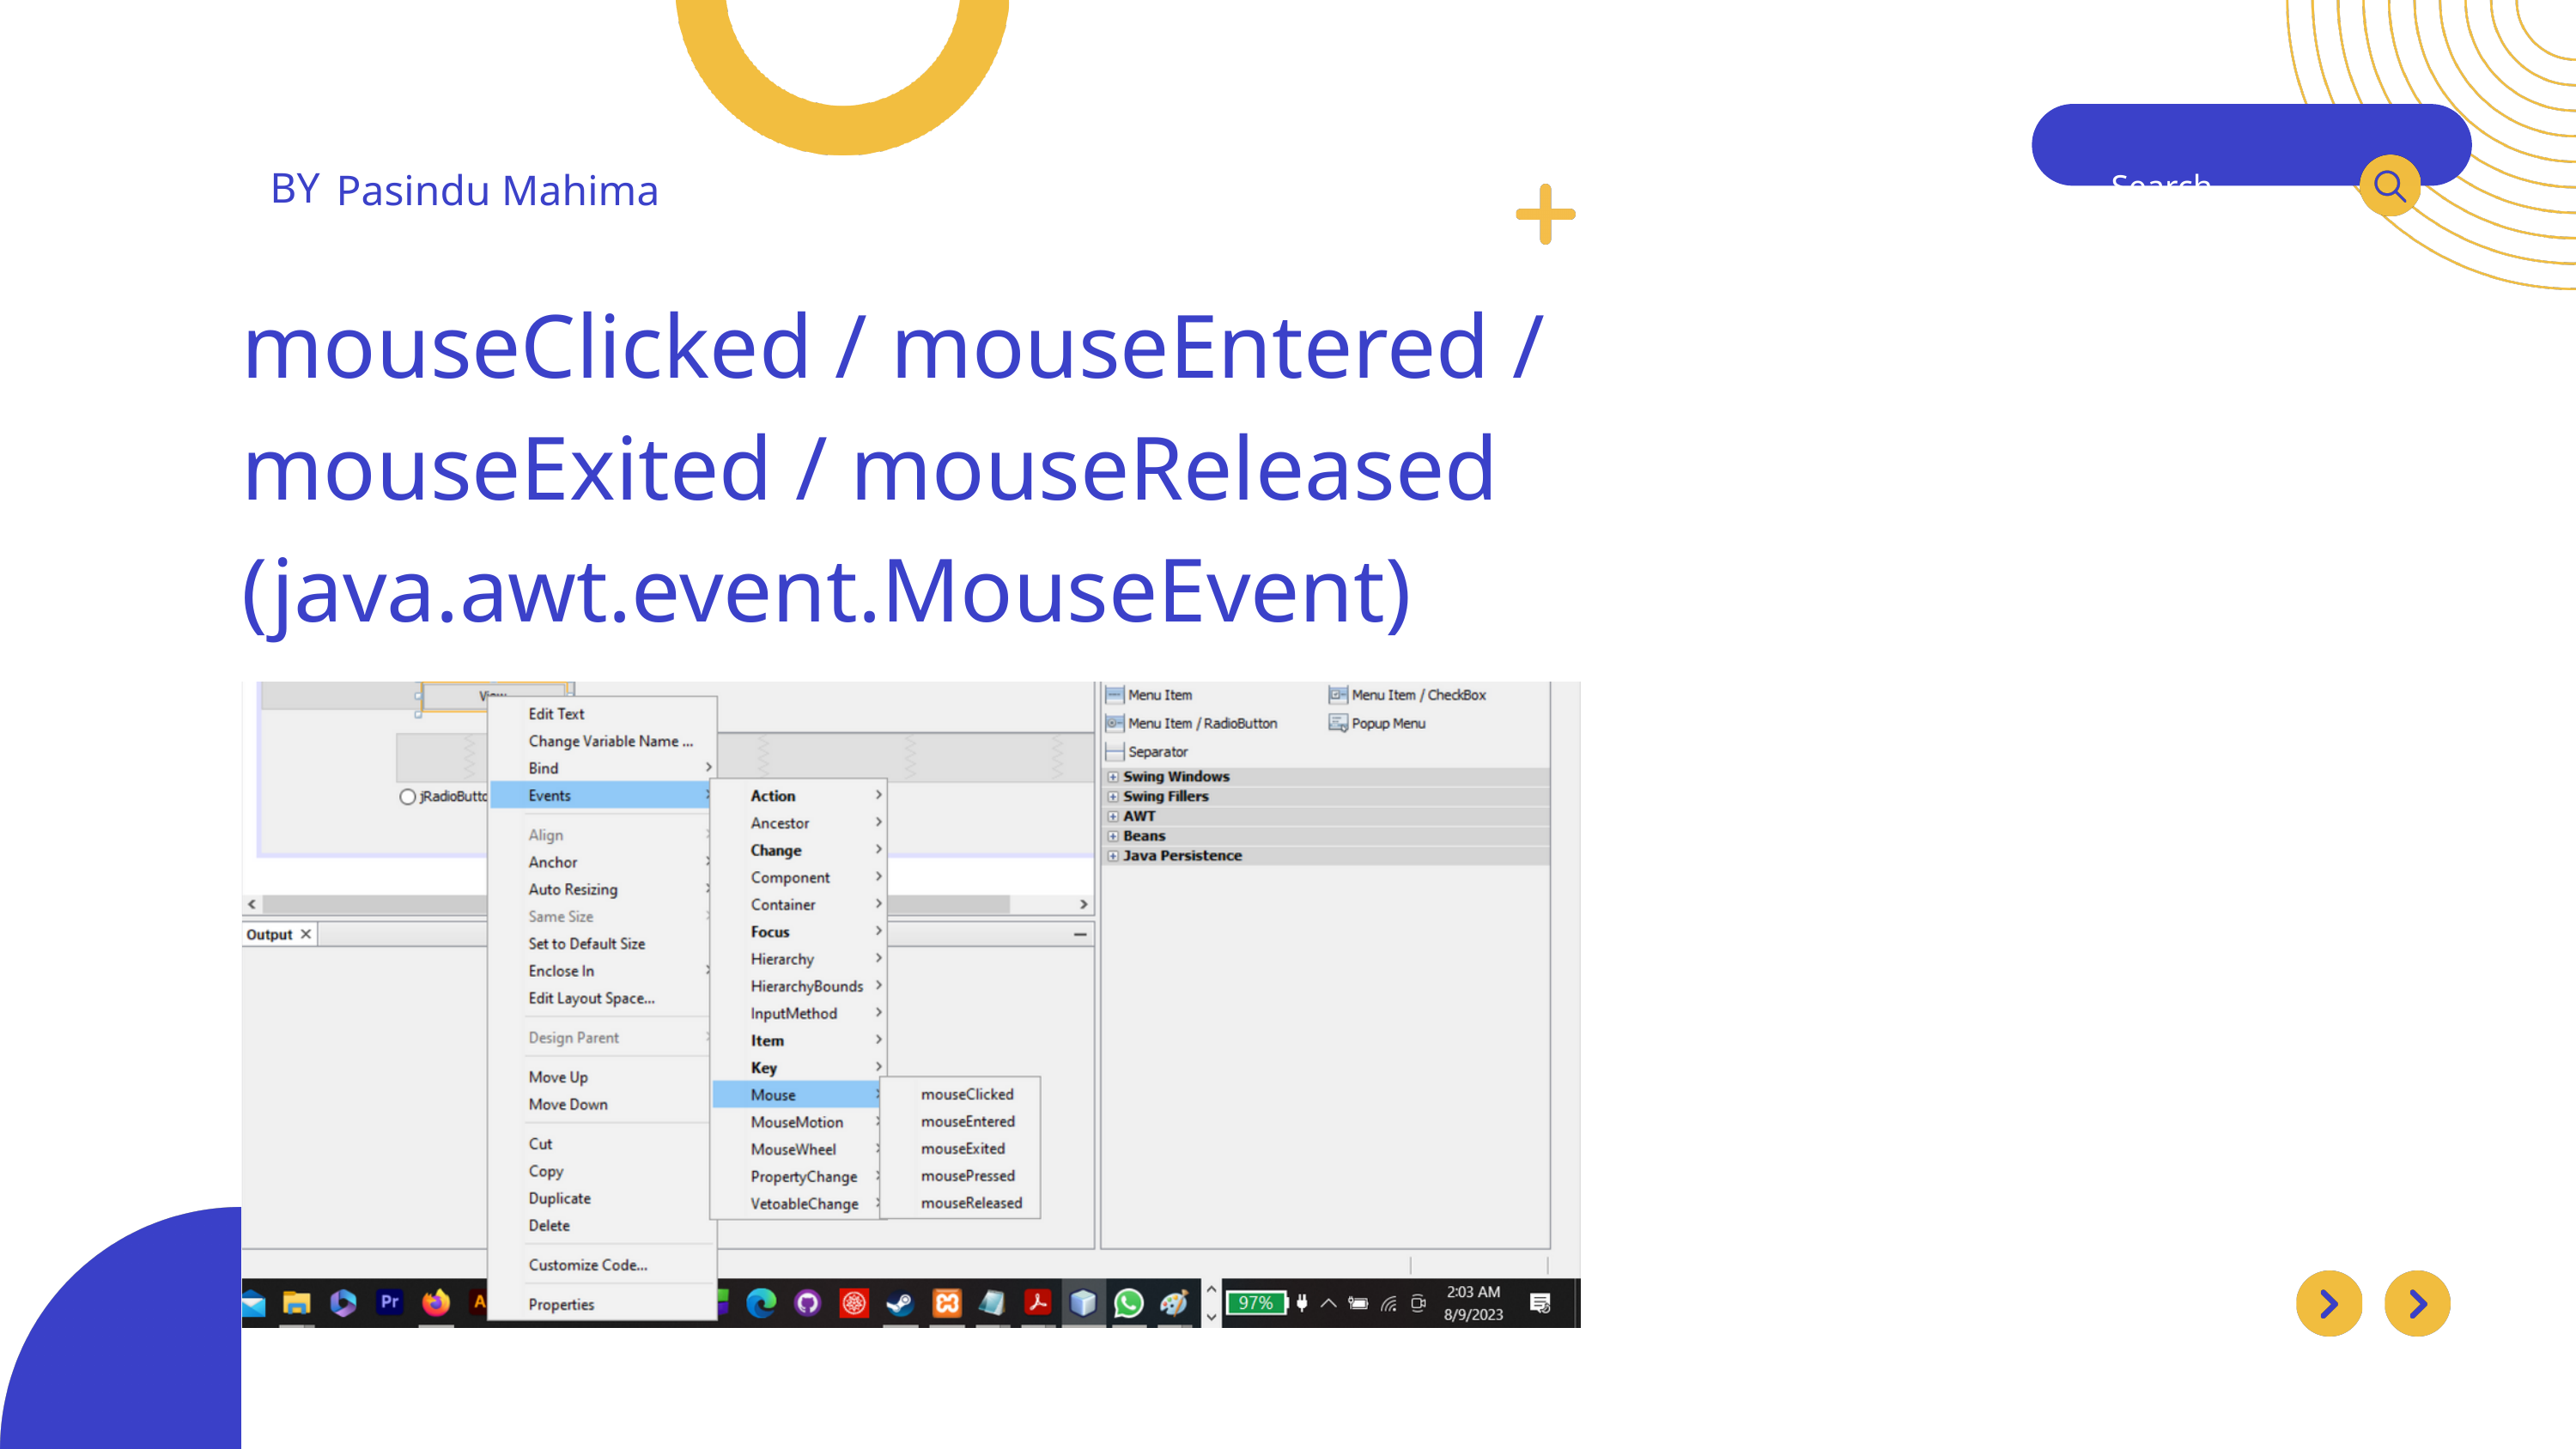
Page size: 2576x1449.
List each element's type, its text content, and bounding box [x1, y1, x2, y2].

text_box Pasindu Mahima [336, 156, 741, 215]
text_box [2373, 169, 2407, 203]
text_box [2296, 1270, 2363, 1337]
text_box Search . . . [2111, 166, 2291, 205]
text_box [675, 0, 1010, 155]
text_box [241, 682, 1581, 1328]
text_box [2286, 0, 2576, 290]
text_box [2360, 155, 2421, 216]
text_box [2409, 1289, 2427, 1319]
text_box mouseClicked / mouseEntered / mouseExited / mouseReleased (java.awt.event.MouseEvent) [241, 273, 2036, 640]
text_box [0, 1207, 241, 1449]
text_box [2385, 1270, 2451, 1337]
text_box [2320, 1289, 2338, 1319]
text_box [1516, 184, 1576, 245]
text_box BY [112, 154, 320, 212]
